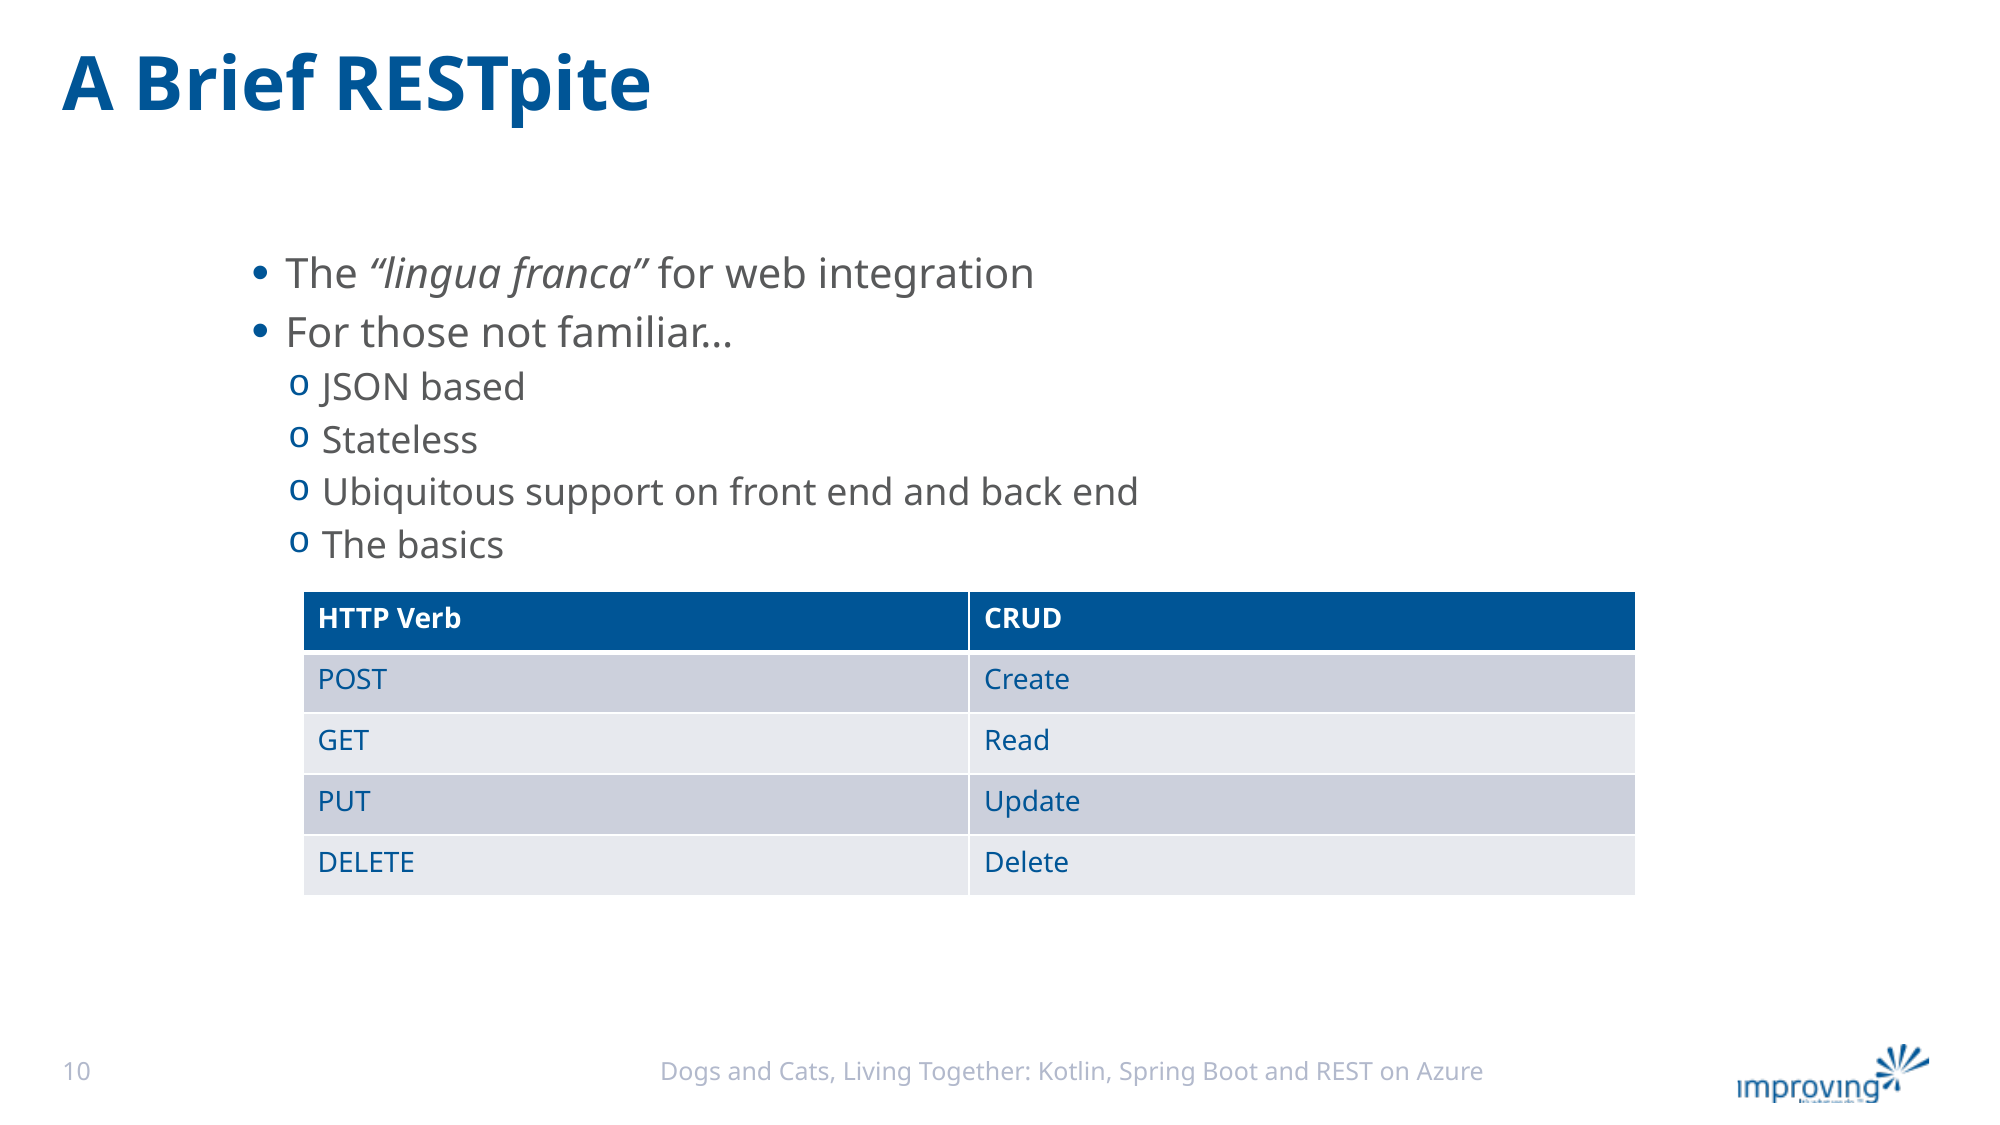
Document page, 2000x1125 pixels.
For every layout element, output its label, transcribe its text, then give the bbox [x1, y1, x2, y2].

table_cell PUT [304, 775, 968, 834]
title A Brief RESTpite [47, 27, 1956, 136]
table_cell GET [304, 714, 968, 773]
table_cell Create [970, 655, 1635, 712]
footer Dogs and Cats, Living Together: Kotlin, Spring Boot and REST on Azure [435, 1042, 1711, 1103]
table_cell Delete [970, 836, 1635, 895]
table_cell POST [304, 655, 968, 712]
table_header CRUD [970, 592, 1635, 650]
table_cell DELETE [304, 836, 968, 895]
table_header HTTP Verb [304, 592, 968, 650]
table_cell Read [970, 714, 1635, 773]
list The “lingua franca” for web integration For those not familiar… JSON based Stateless Ubiquitous support on front end and back end The basics [228, 239, 1711, 976]
table_cell Update [970, 775, 1635, 834]
slide_number 10 [47, 1042, 174, 1103]
